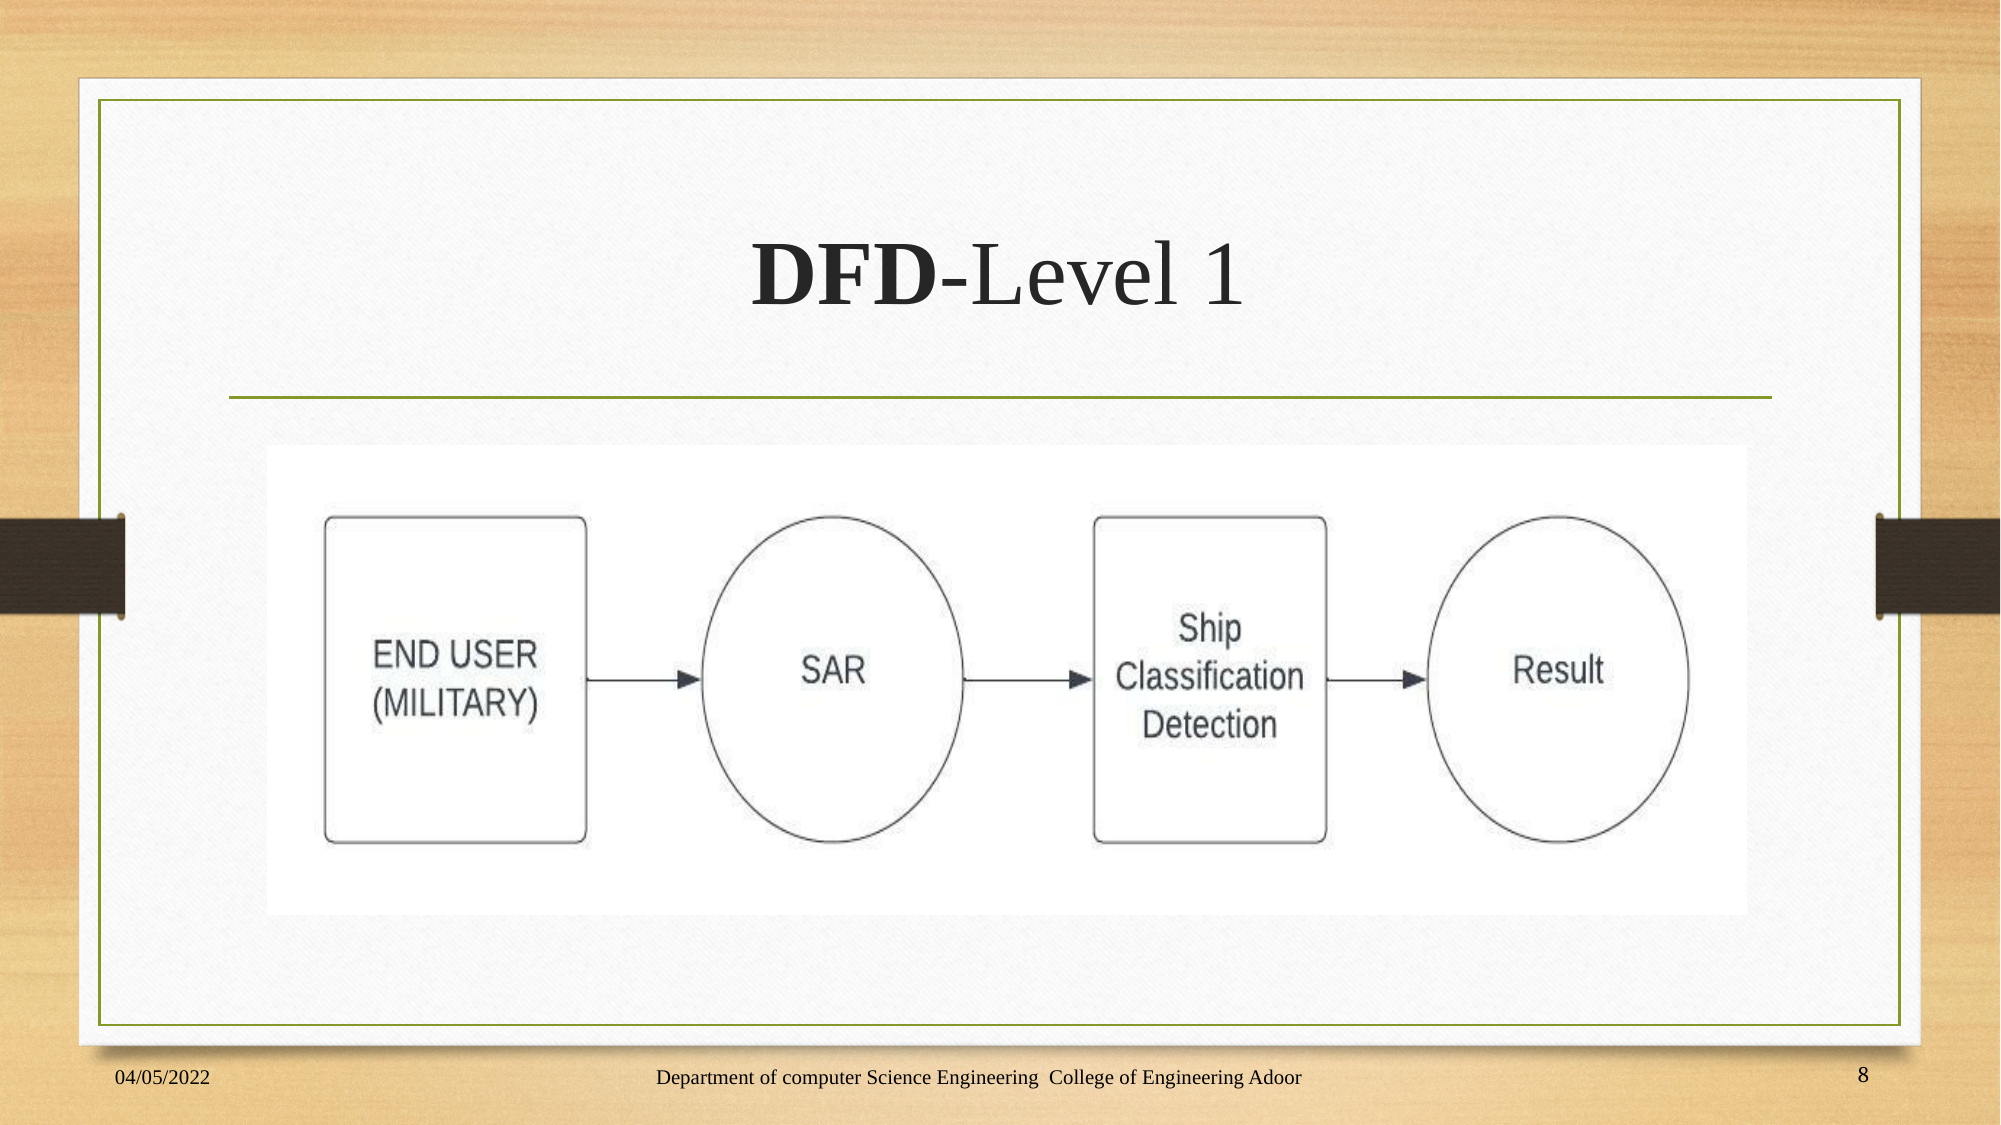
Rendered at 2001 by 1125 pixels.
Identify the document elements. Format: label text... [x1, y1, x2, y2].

picture [0, 0, 2001, 1125]
footer Department of computer Science Engineering College of Engineering Adoor [641, 1053, 1795, 1100]
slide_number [0, 1053, 226, 1100]
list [266, 445, 1747, 915]
title DFD-Level 1 [212, 161, 1788, 375]
slide_number 8 [1795, 1053, 1884, 1100]
